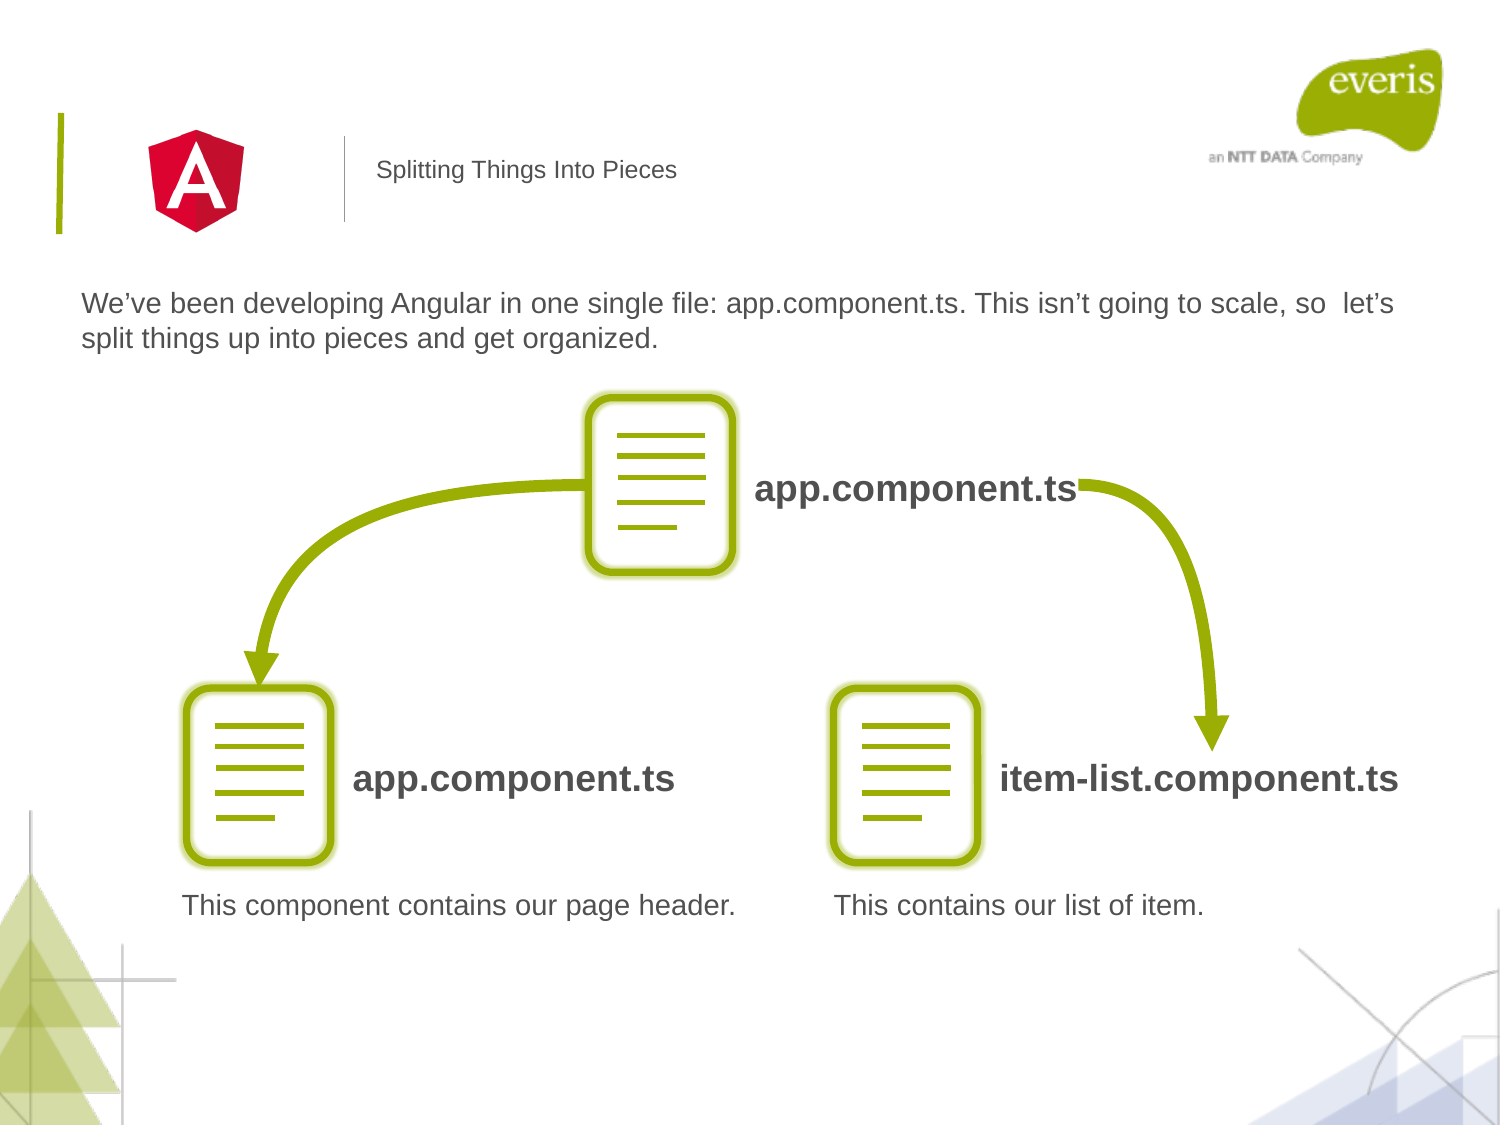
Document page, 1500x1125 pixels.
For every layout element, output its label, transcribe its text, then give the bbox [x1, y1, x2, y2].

picture [132, 114, 260, 242]
text_box This component contains our page header. [166, 879, 754, 929]
text_box This contains our list of item. [818, 879, 1406, 929]
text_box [588, 397, 1079, 573]
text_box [258, 484, 589, 688]
picture [1199, 27, 1453, 186]
text_box We’ve been developing Angular in one single ﬁle: app.component.ts. This isn’t going to scale, so let’s split things up into pieces and get organized. [66, 276, 1440, 362]
picture [0, 787, 261, 1125]
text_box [833, 688, 1428, 863]
list Splitting Things Into Pieces [361, 149, 1079, 208]
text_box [1078, 484, 1213, 688]
picture [1161, 891, 1500, 1125]
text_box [186, 688, 677, 863]
